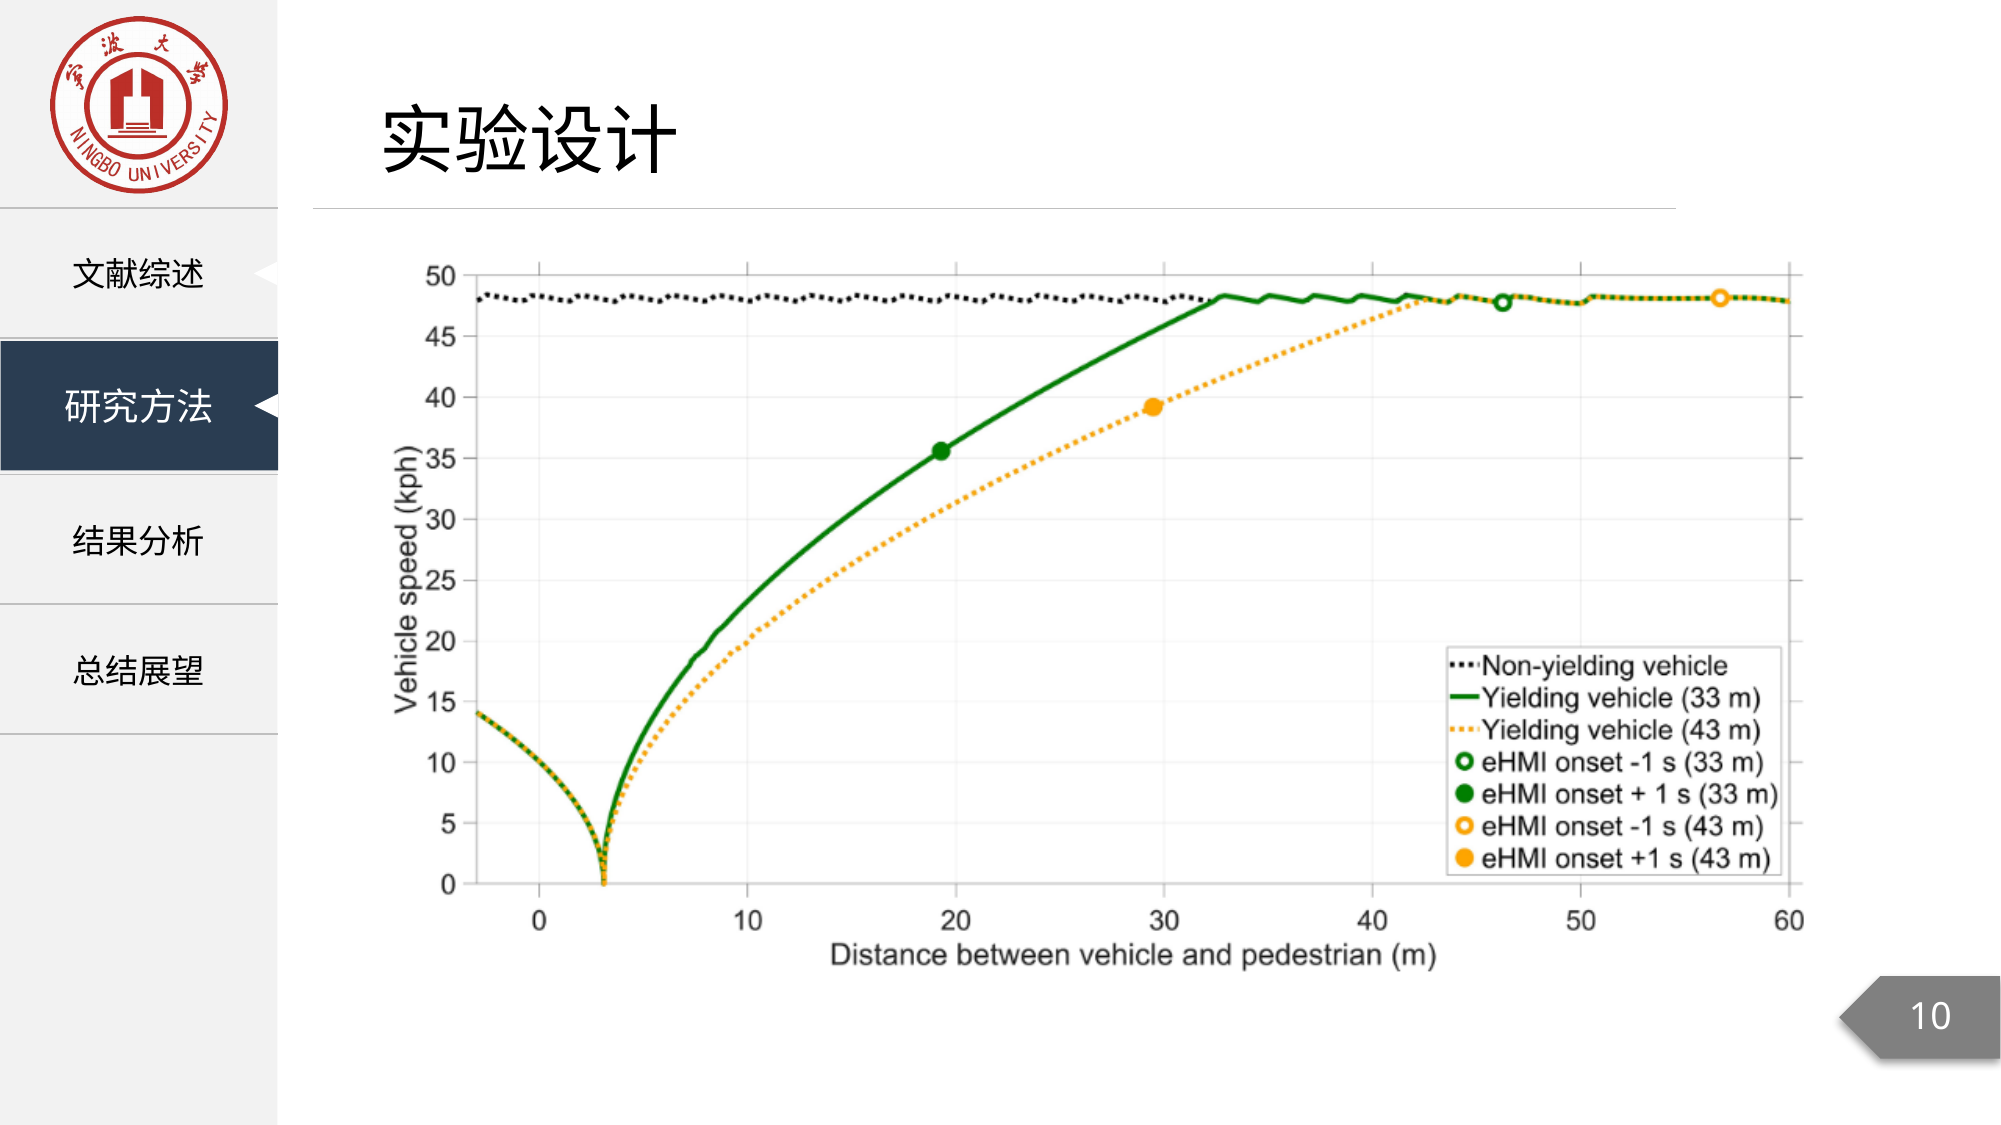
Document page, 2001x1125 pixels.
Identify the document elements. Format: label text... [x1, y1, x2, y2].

picture [50, 16, 228, 194]
text_box 实验设计 [364, 85, 695, 190]
picture [387, 251, 1818, 981]
